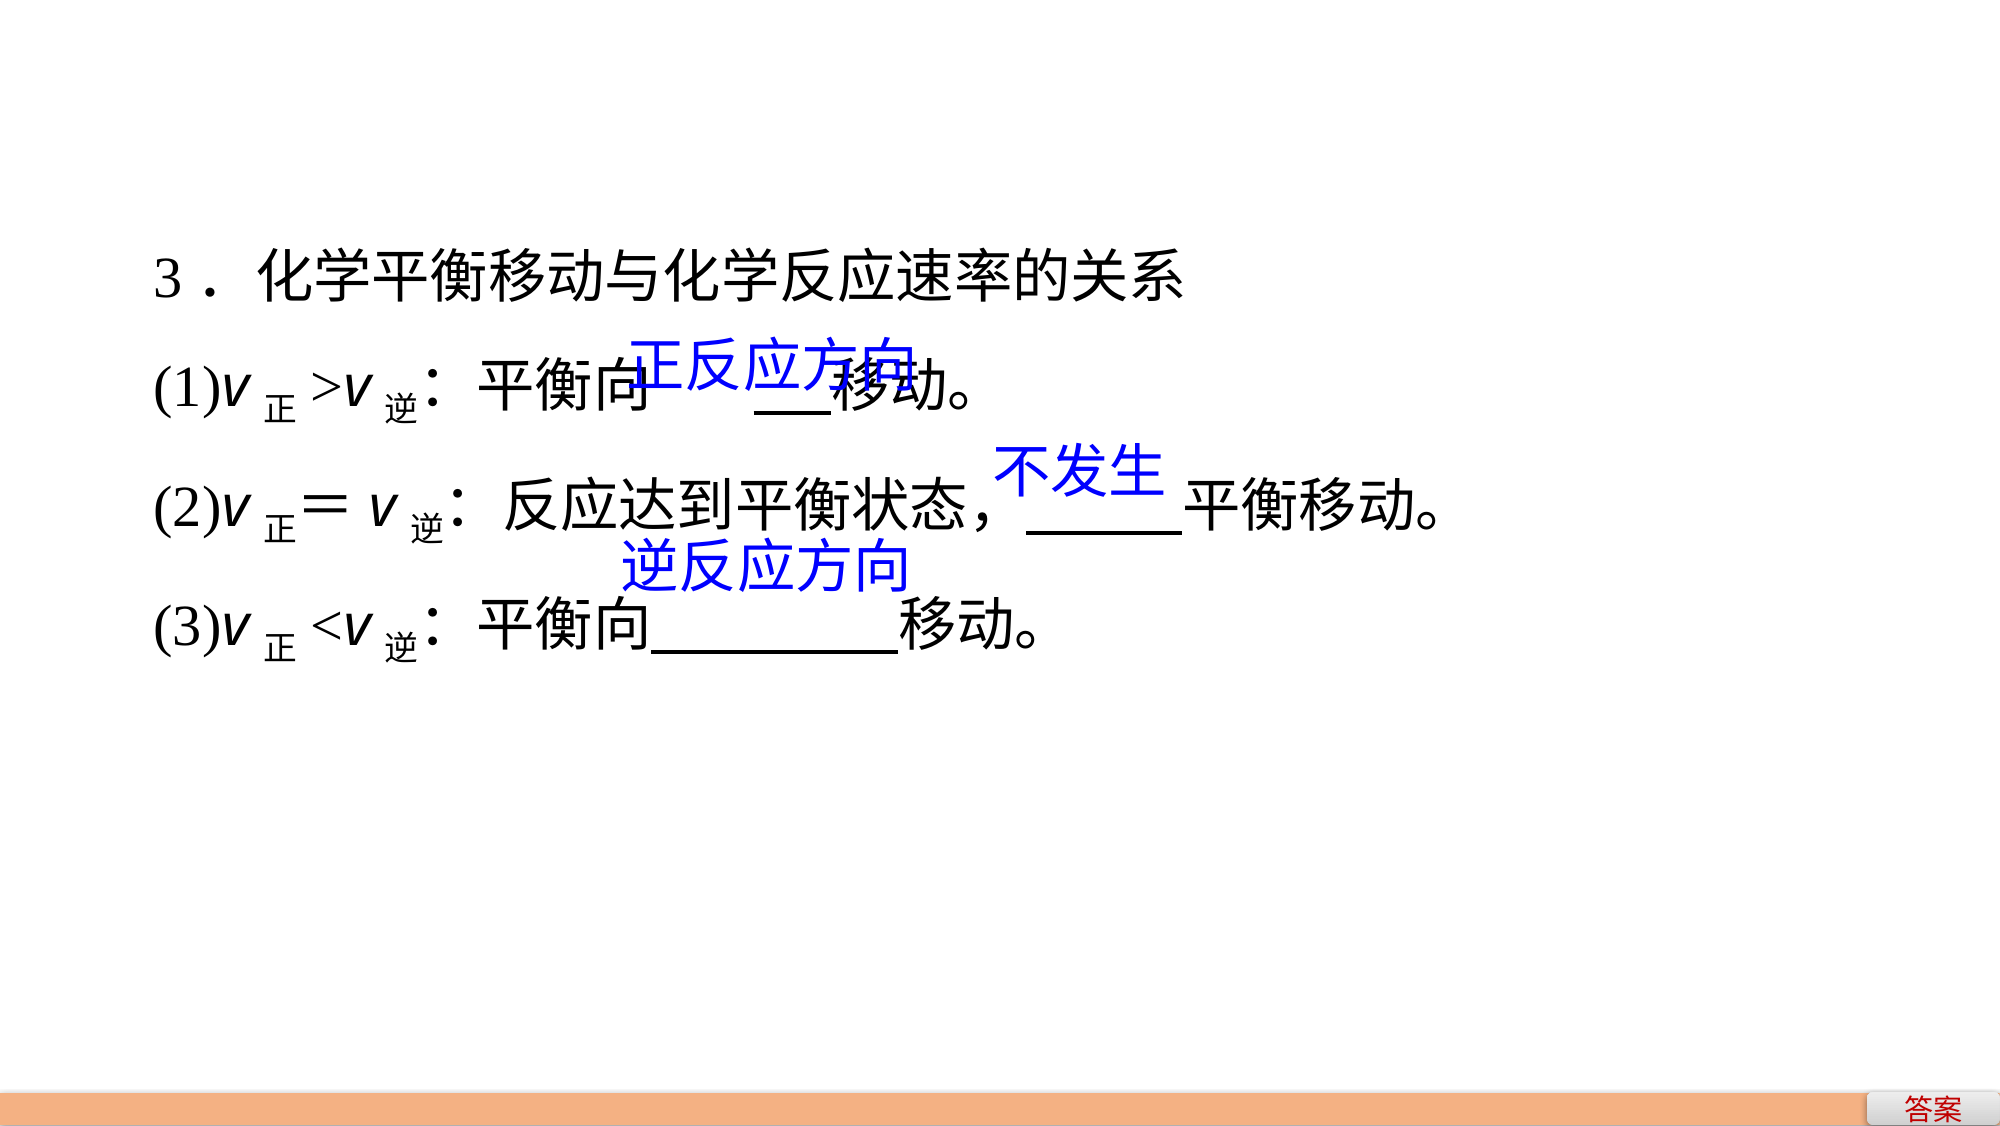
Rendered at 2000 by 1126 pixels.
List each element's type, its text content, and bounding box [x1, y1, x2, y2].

text_box 3．化学平衡移动与化学反应速率的关系 (1)v正>v逆：平衡向 移动。 (2)v正＝v逆：反应达到平衡状态， 平衡移动。 (3)v正<v逆：平衡向 移动。 [138, 196, 1910, 675]
text_box [0, 1092, 1866, 1126]
text_box 正反应方向 [611, 320, 933, 406]
text_box 不发生 [977, 426, 1182, 512]
text_box 逆反应方向 [606, 521, 927, 606]
text_box 答案 [1866, 1091, 2000, 1126]
